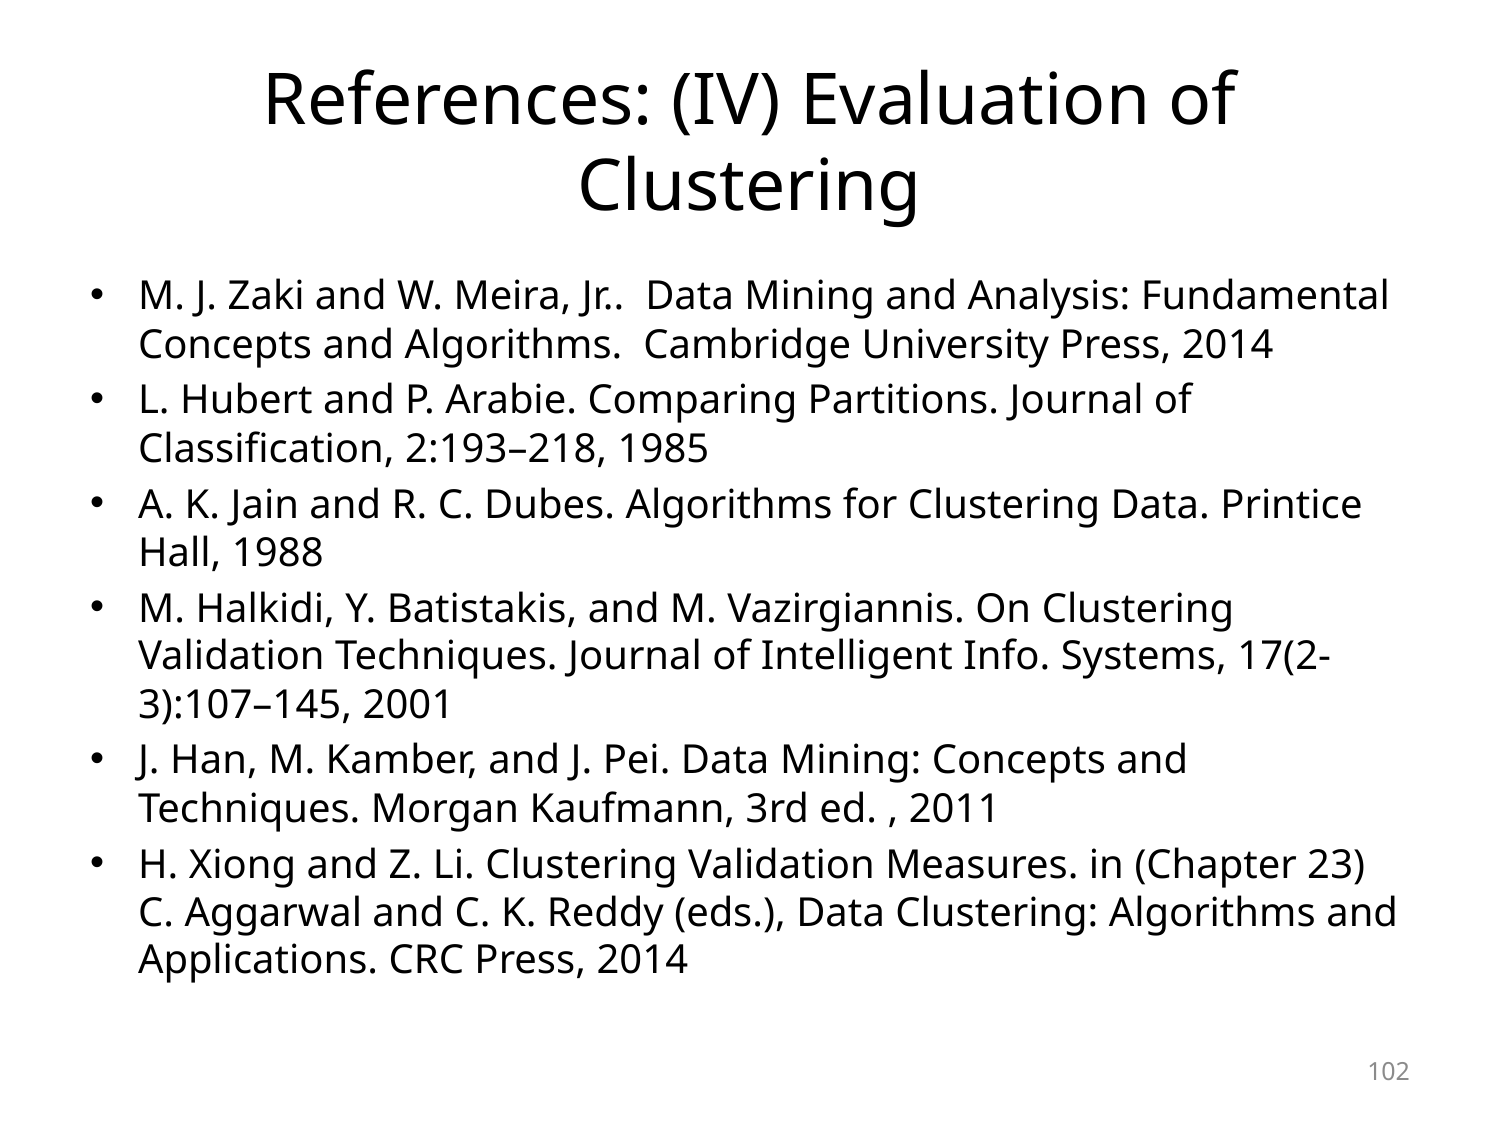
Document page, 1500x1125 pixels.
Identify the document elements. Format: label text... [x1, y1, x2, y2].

list M. J. Zaki and W. Meira, Jr.. Data Mining and Analysis: Fundamental Concepts and Algorithms. Cambridge University Press, 2014 L. Hubert and P. Arabie. Comparing Partitions. Journal of Classification, 2:193–218, 1985 A. K. Jain and R. C. Dubes. Algorithms for Clustering Data. Printice Hall, 1988 M. Halkidi, Y. Batistakis, and M. Vazirgiannis. On Clustering Validation Techniques. Journal of Intelligent Info. Systems, 17(2-3):107–145, 2001 J. Han, M. Kamber, and J. Pei. Data Mining: Concepts and Techniques. Morgan Kaufmann, 3rd ed. , 2011 H. Xiong and Z. Li. Clustering Validation Measures. in (Chapter 23) C. Aggarwal and C. K. Reddy (eds.), Data Clustering: Algorithms and Applications. CRC Press, 2014 [75, 262, 1425, 1005]
slide_number 102 [1074, 1042, 1425, 1103]
title References: (IV) Evaluation of Clustering [75, 45, 1425, 233]
